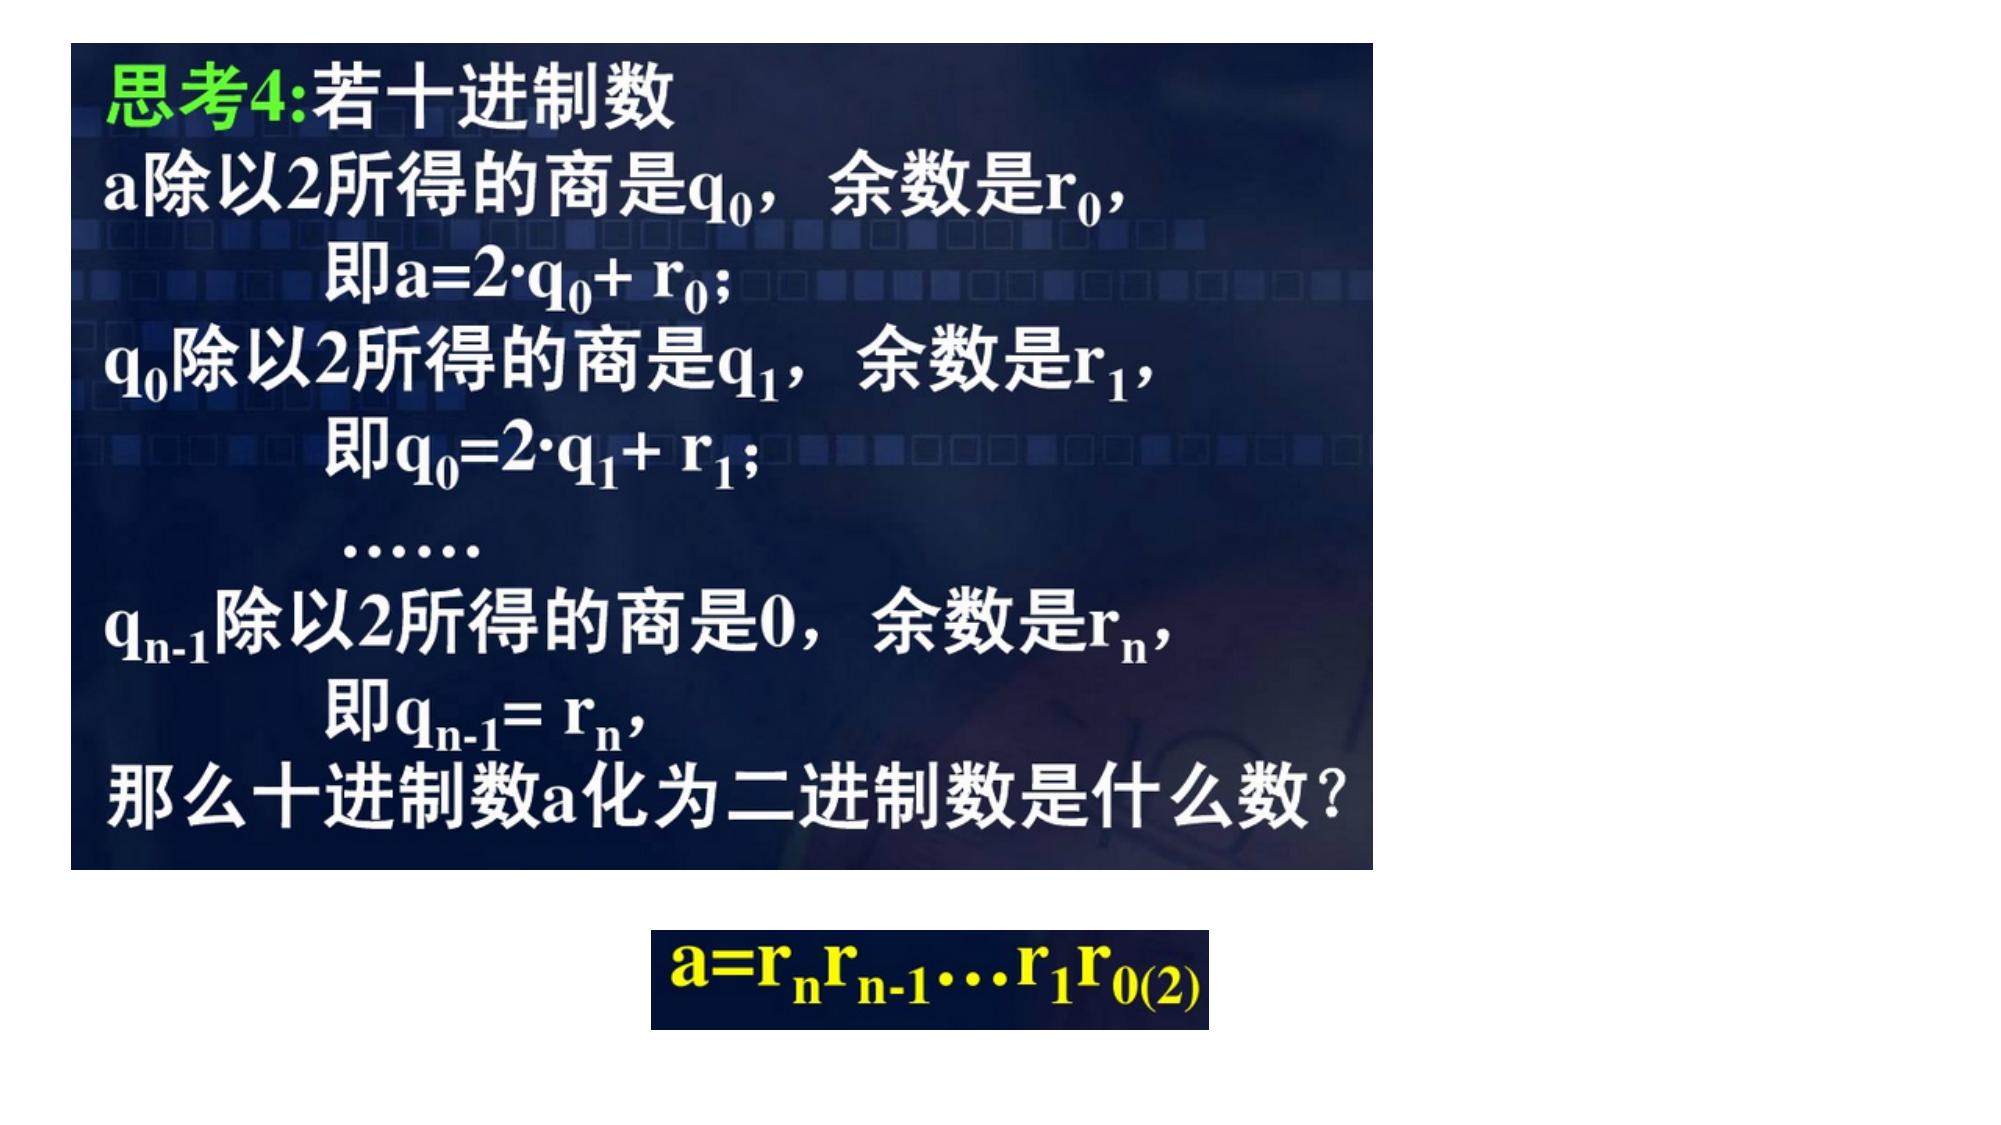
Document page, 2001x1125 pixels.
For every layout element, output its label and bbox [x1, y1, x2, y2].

picture [71, 43, 1373, 870]
picture [651, 930, 1209, 1031]
